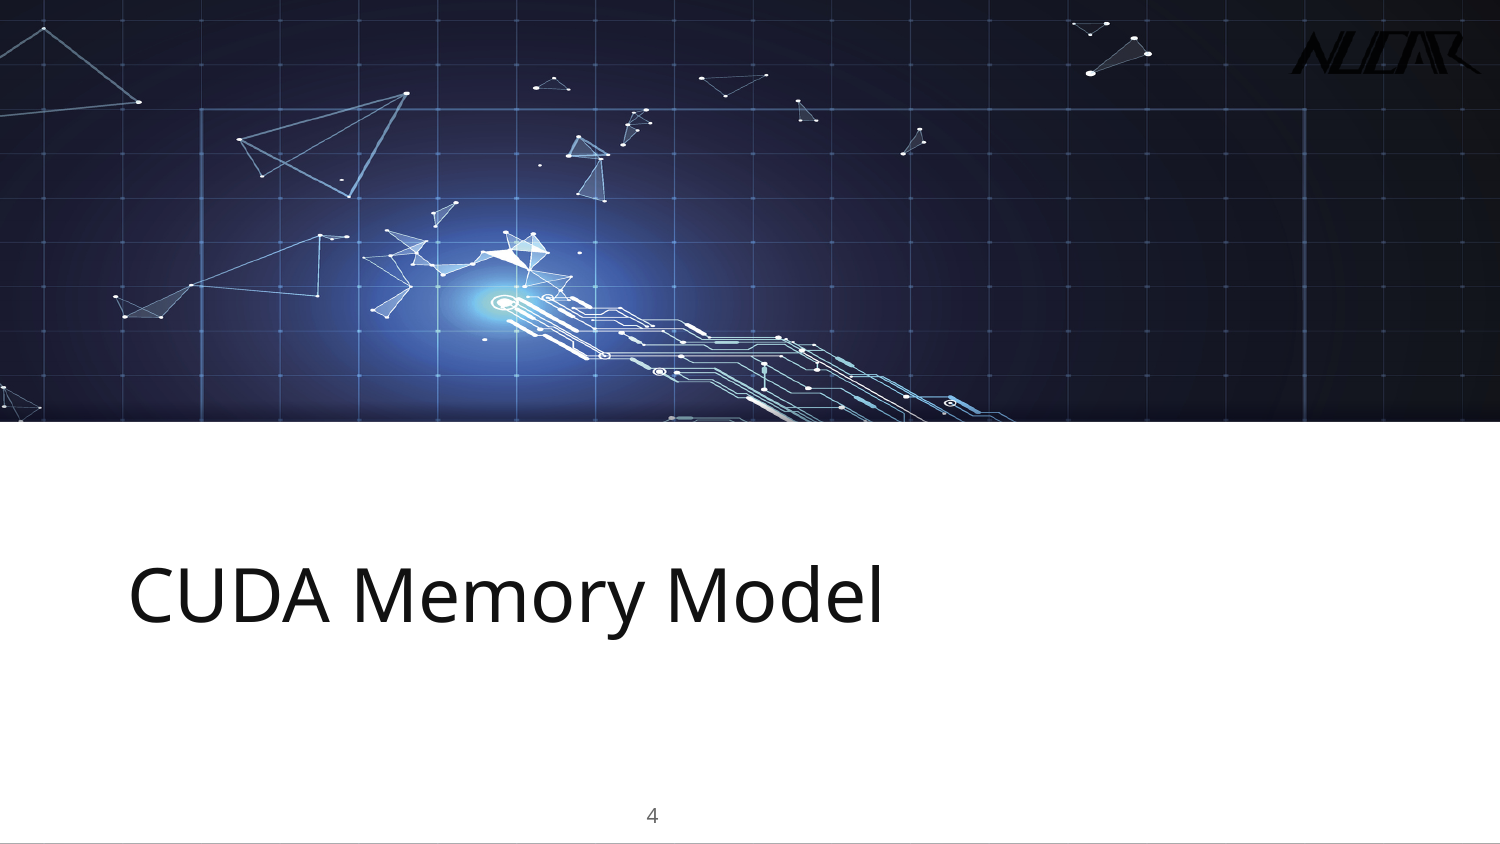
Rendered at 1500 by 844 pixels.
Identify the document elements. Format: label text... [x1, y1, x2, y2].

title CUDA Memory Model [112, 497, 986, 688]
picture [0, 0, 1500, 421]
slide_number 4 [0, 789, 1306, 844]
